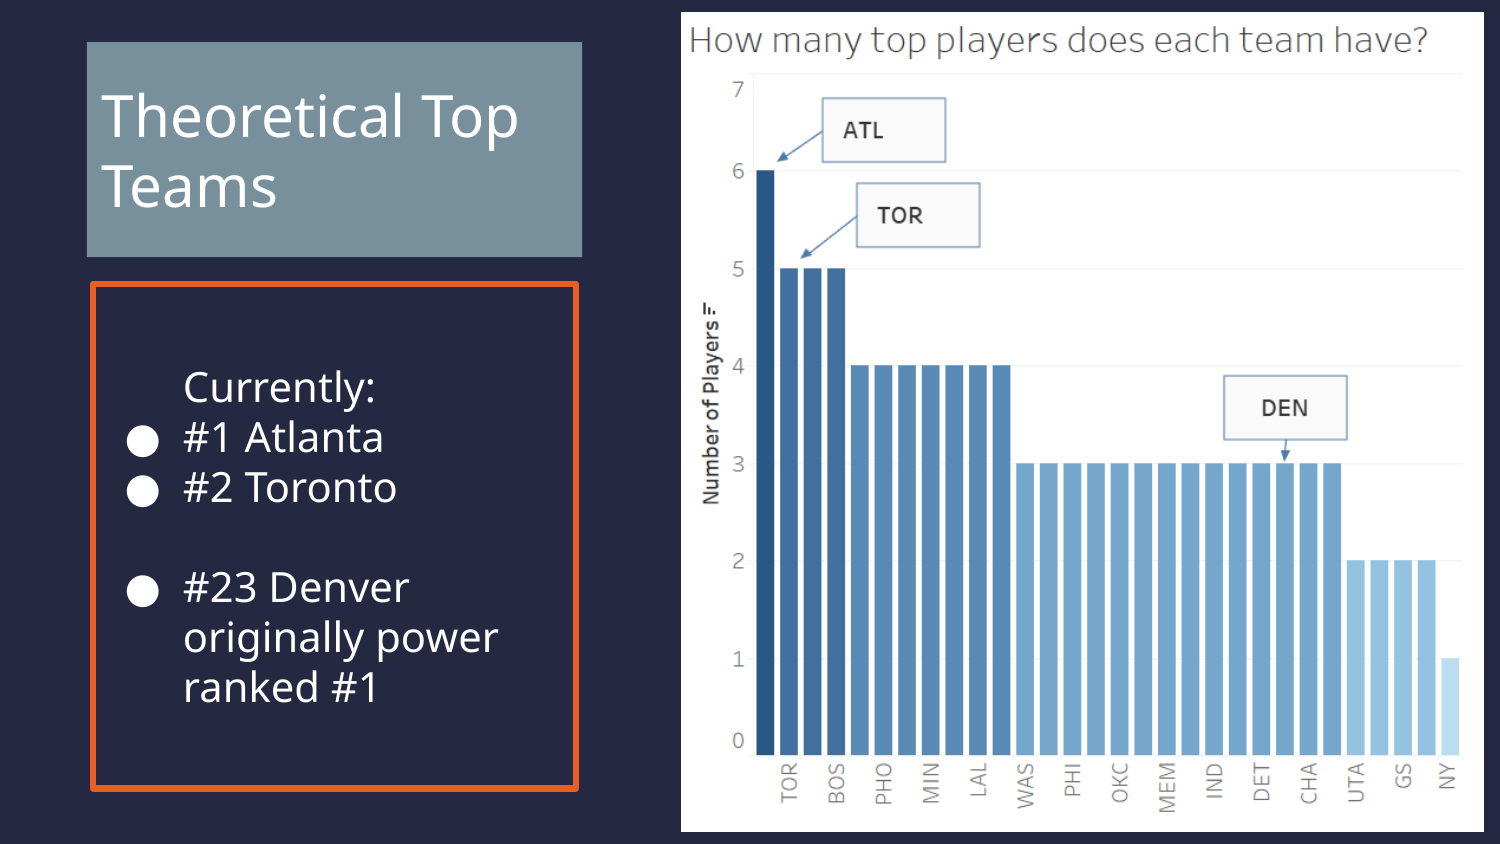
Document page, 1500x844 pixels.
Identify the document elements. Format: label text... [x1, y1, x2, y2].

picture [680, 12, 1484, 832]
text_box Currently: #1 Atlanta #2 Toronto #23 Denver originally power ranked #1 [93, 283, 576, 789]
title Theoretical Top Teams [86, 42, 583, 258]
